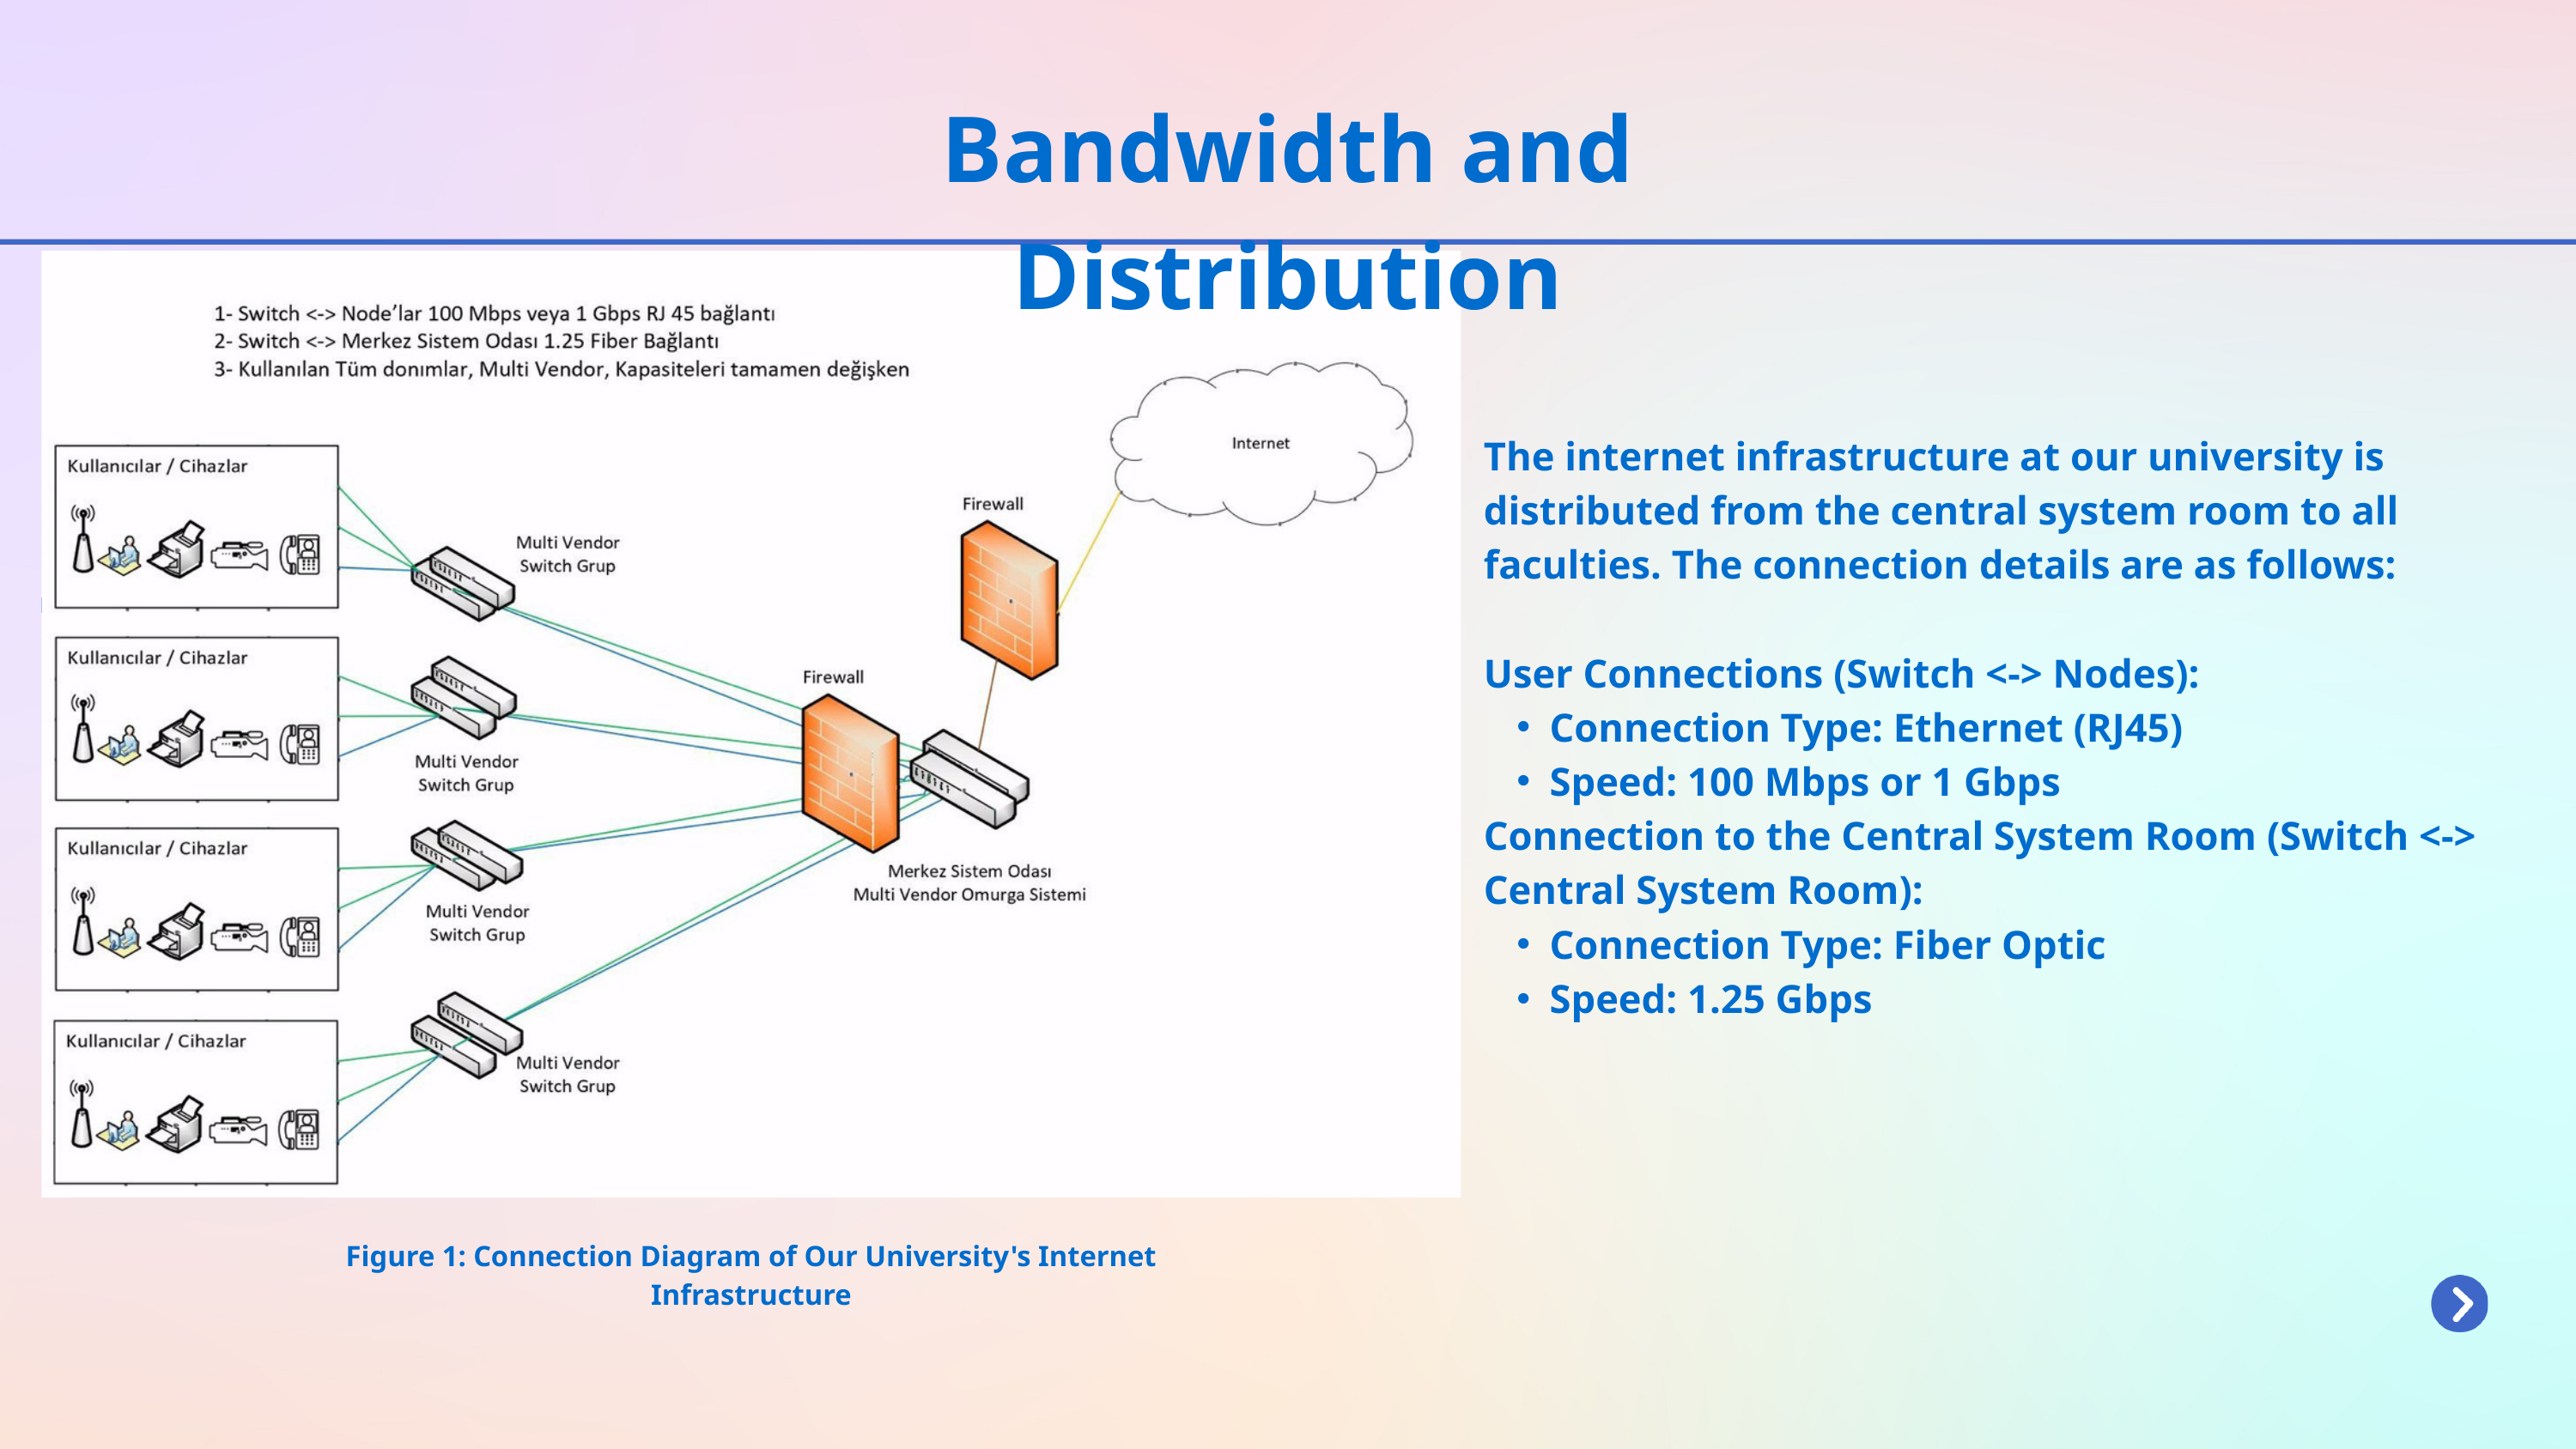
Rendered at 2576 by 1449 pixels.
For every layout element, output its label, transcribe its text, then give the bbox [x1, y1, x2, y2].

text_box The internet infrastructure at our university is distributed from the central system room to all faculties. The connection details are as follows: User Connections (Switch <-> Nodes): Connection Type: Ethernet (RJ45) Speed: 100 Mbps or 1 Gbps Connection to the Central System Room (Switch <-> Central System Room): Connection Type: Fiber Optic Speed: 1.25 Gbps [1483, 423, 2539, 1076]
text_box [0, 242, 2576, 1449]
text_box [41, 251, 1461, 1197]
text_box Figure 1: Connection Diagram of Our University's Internet Infrastructure [255, 1232, 1247, 1312]
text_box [41, 308, 635, 902]
text_box [2431, 1275, 2488, 1332]
text_box Bandwidth and Distribution [693, 72, 1883, 328]
text_box [0, 0, 2576, 241]
